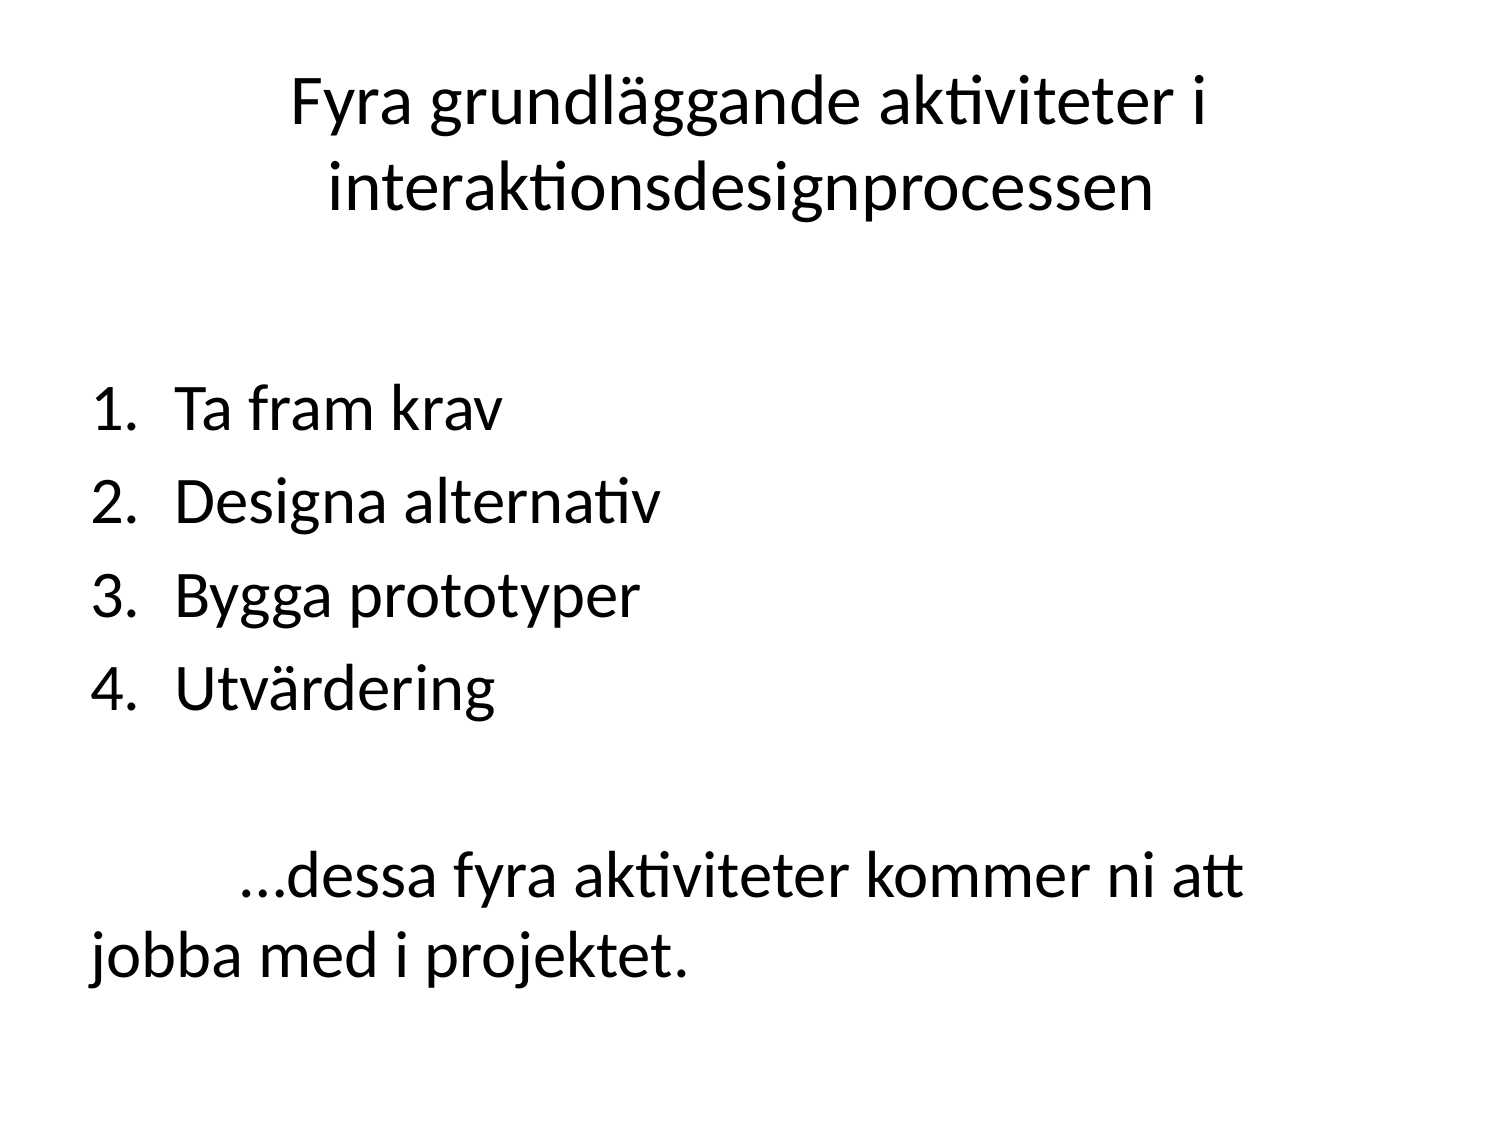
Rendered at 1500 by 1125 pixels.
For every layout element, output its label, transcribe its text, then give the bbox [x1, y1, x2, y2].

title Fyra grundläggande aktiviteter i interaktionsdesignprocessen [75, 45, 1425, 233]
list Ta fram krav Designa alternativ Bygga prototyper Utvärdering …dessa fyra aktiviteter kommer ni att jobba med i projektet. [75, 262, 1425, 1005]
